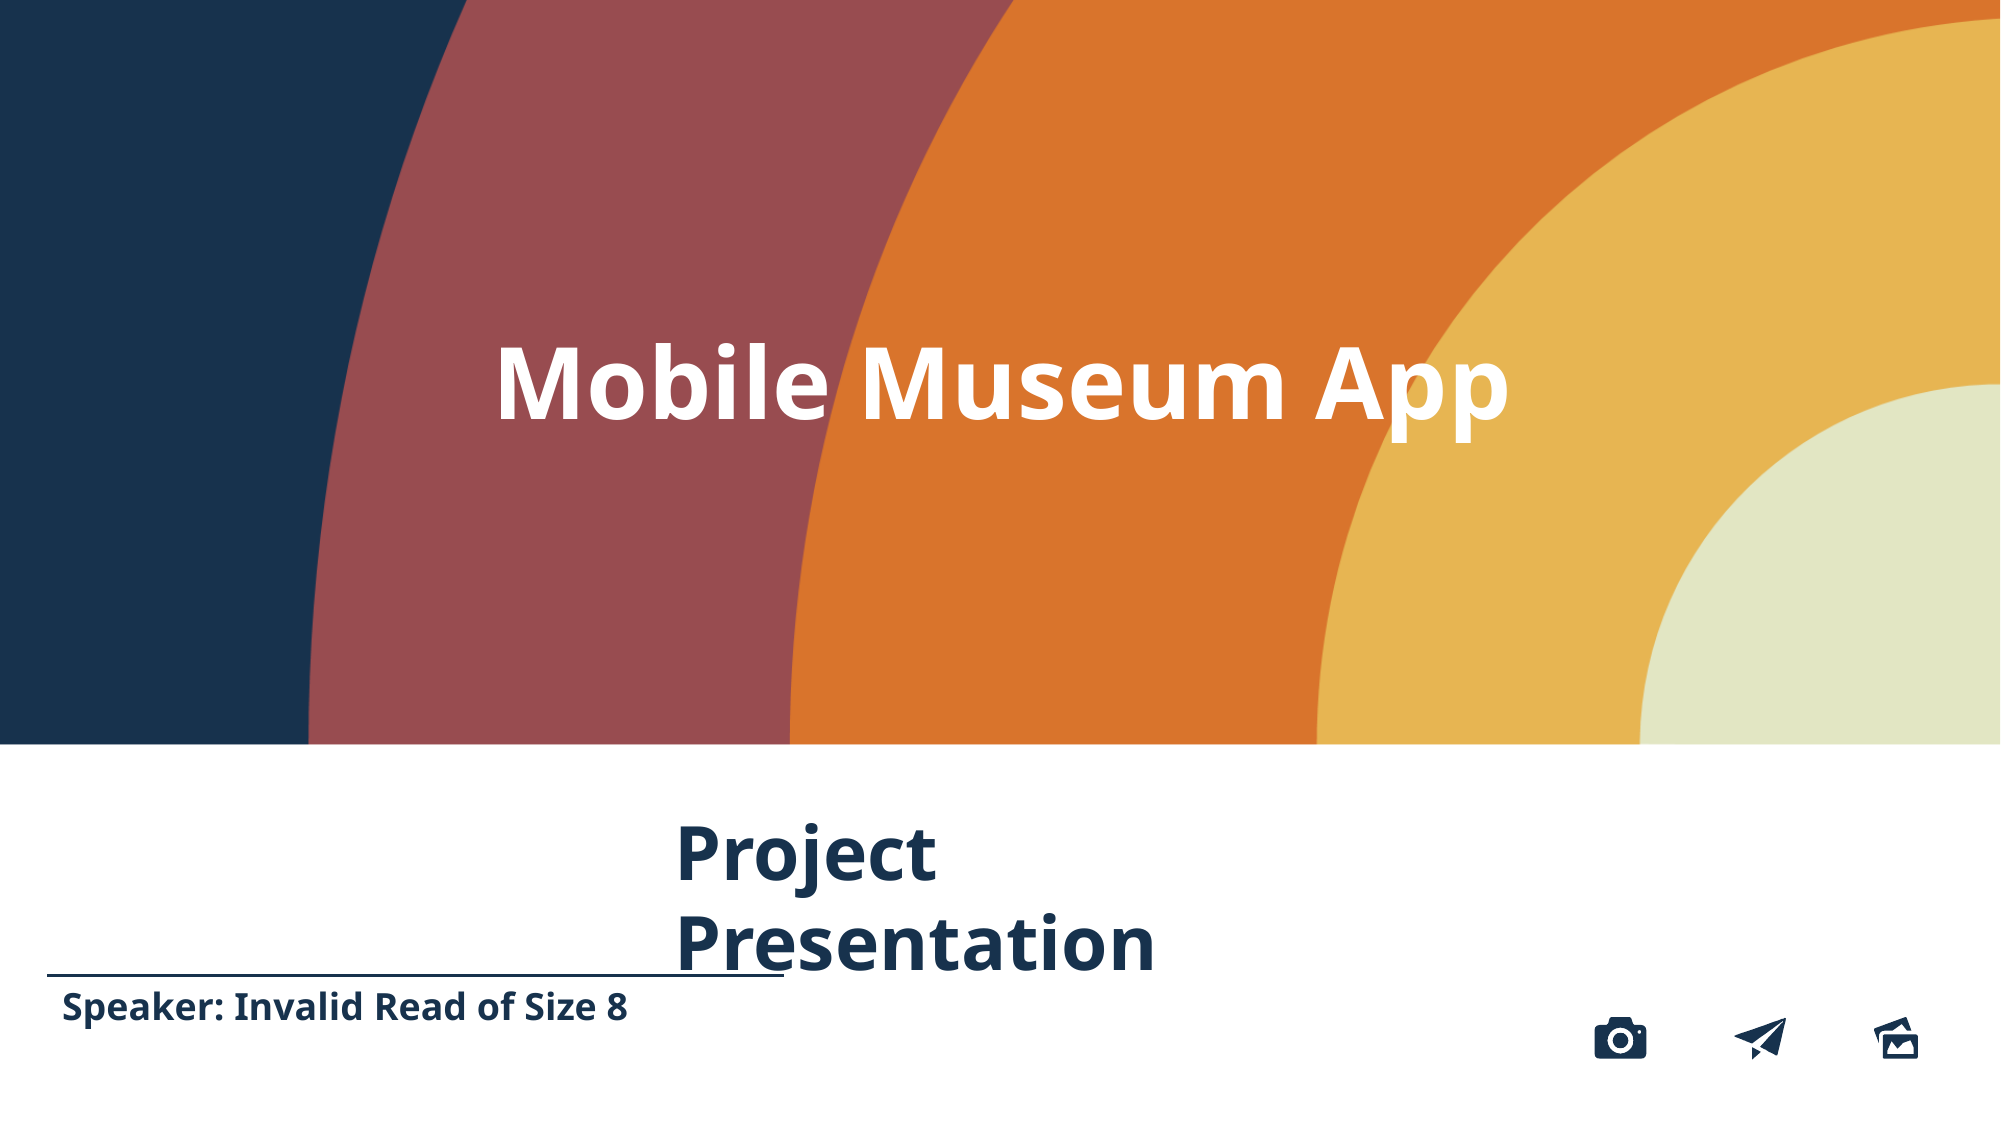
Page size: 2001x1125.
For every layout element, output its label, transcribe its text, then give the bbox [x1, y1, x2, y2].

text_box Project Presentation [659, 798, 1446, 993]
text_box [1734, 1017, 1786, 1056]
text_box [1882, 1034, 1918, 1059]
text_box Speaker: Invalid Read of Size 8 [47, 975, 886, 1036]
text_box [1594, 1017, 1647, 1059]
text_box Mobile Museum App [0, 312, 2000, 447]
text_box [1874, 1017, 1912, 1044]
text_box [1752, 1047, 1761, 1060]
picture [0, 0, 2001, 1125]
